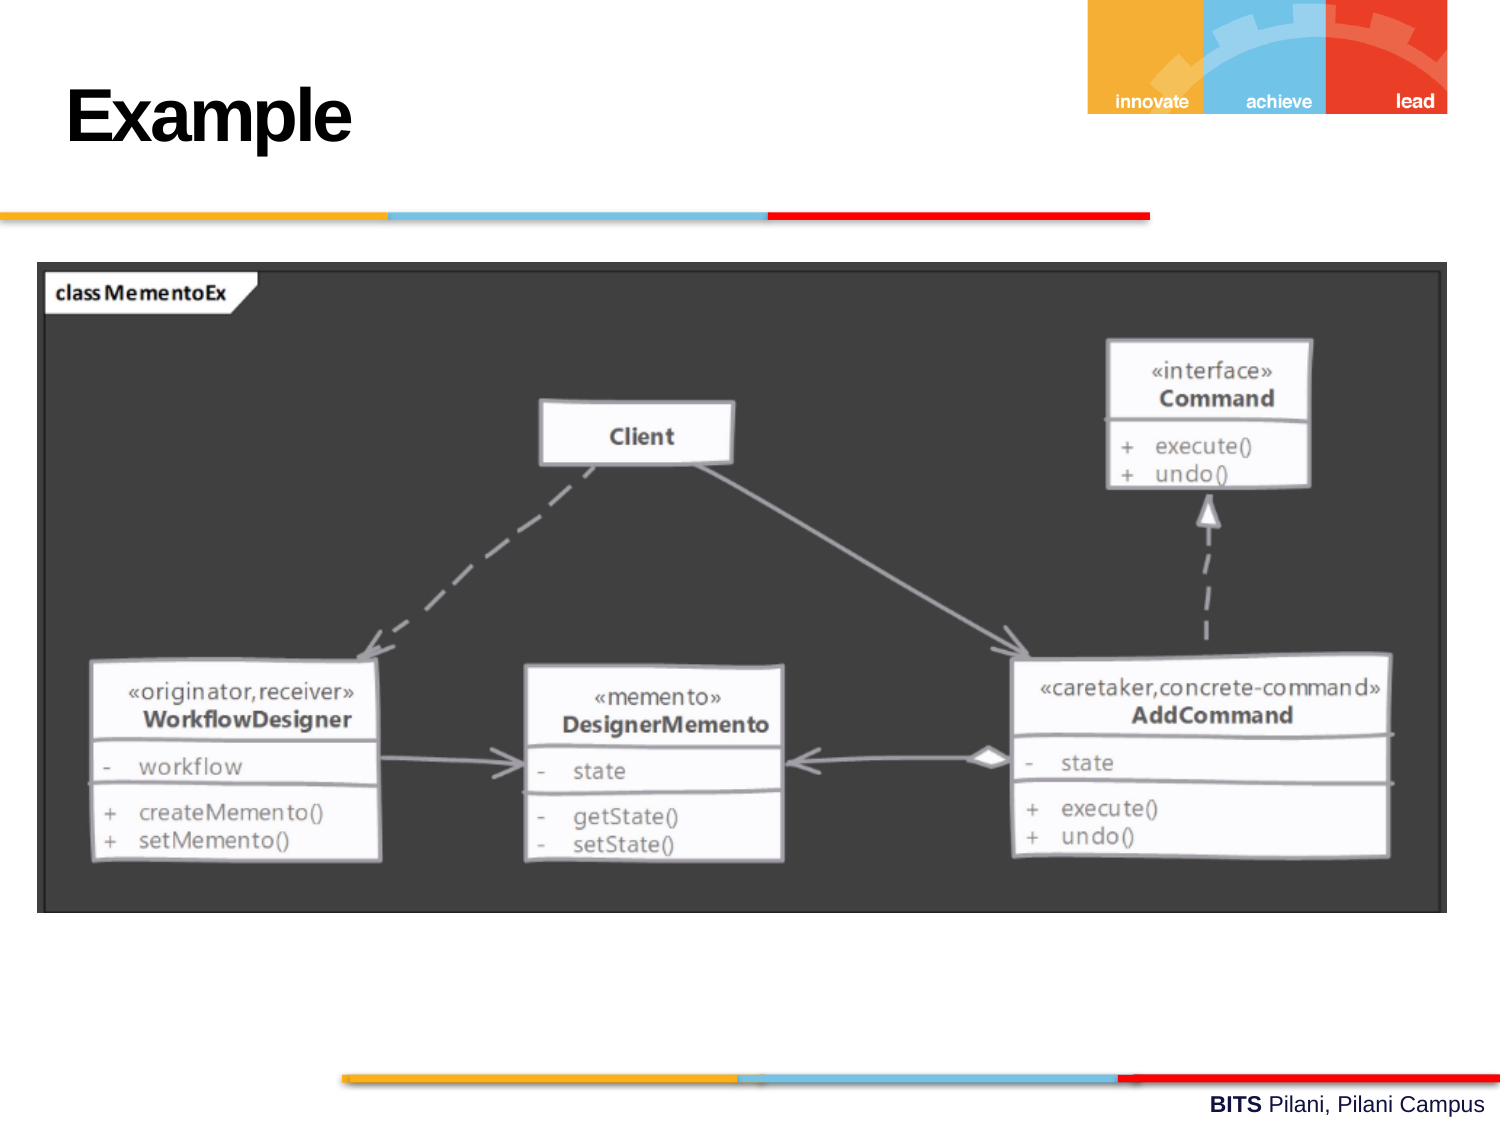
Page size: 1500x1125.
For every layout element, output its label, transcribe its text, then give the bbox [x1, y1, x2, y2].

list Example [50, 24, 1088, 213]
picture [1087, 0, 1448, 114]
picture [37, 262, 1447, 913]
